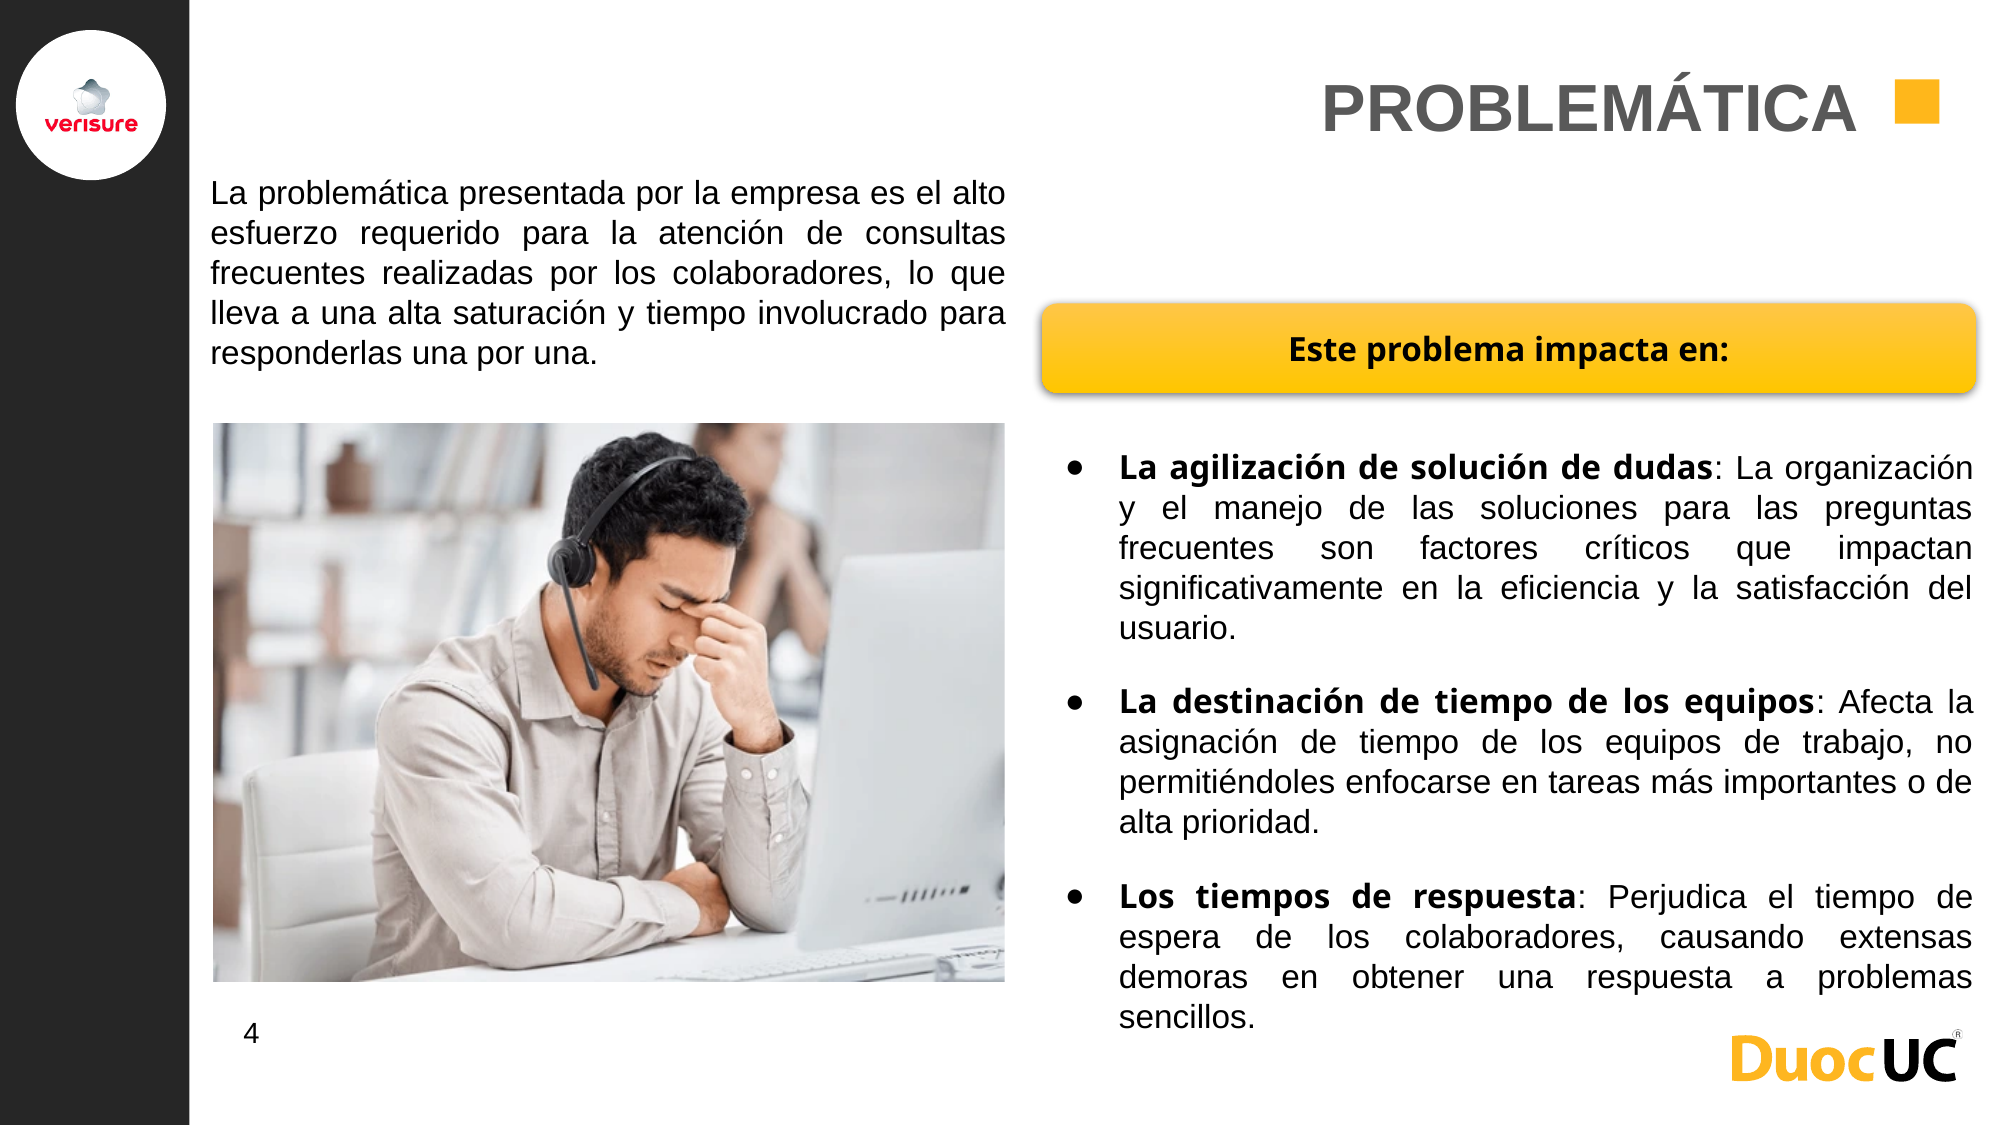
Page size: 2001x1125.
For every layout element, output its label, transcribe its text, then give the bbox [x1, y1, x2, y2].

picture [212, 423, 1005, 982]
picture [15, 29, 167, 181]
list PROBLEMÁTICA [1068, 66, 1875, 144]
text_box 4 [228, 1006, 266, 1057]
picture [1952, 1029, 1963, 1039]
text_box La problemática presentada por la empresa es el alto esfuerzo requerido para la atención de consultas frecuentes realizadas por los colaboradores, lo que lleva a una alta saturación y tiempo involucrado para responderlas una por una. [195, 163, 1023, 379]
text_box La agilización de solución de dudas: La organización y el manejo de las soluciones para las preguntas frecuentes son factores críticos que impactan significativamente en la eficiencia y la satisfacción del usuario. La destinación de tiempo de los equipos: Afecta la asignación de tiempo de los equipos de trabajo, no permitiéndoles enfocarse en tareas más importantes o de alta prioridad. Los tiempos de respuesta: Perjudica el tiempo de espera de los colaboradores, causando extensas demoras en obtener una respuesta a problemas sencillos. [1028, 438, 1989, 966]
text_box Este problema impacta en: [1042, 303, 1976, 393]
